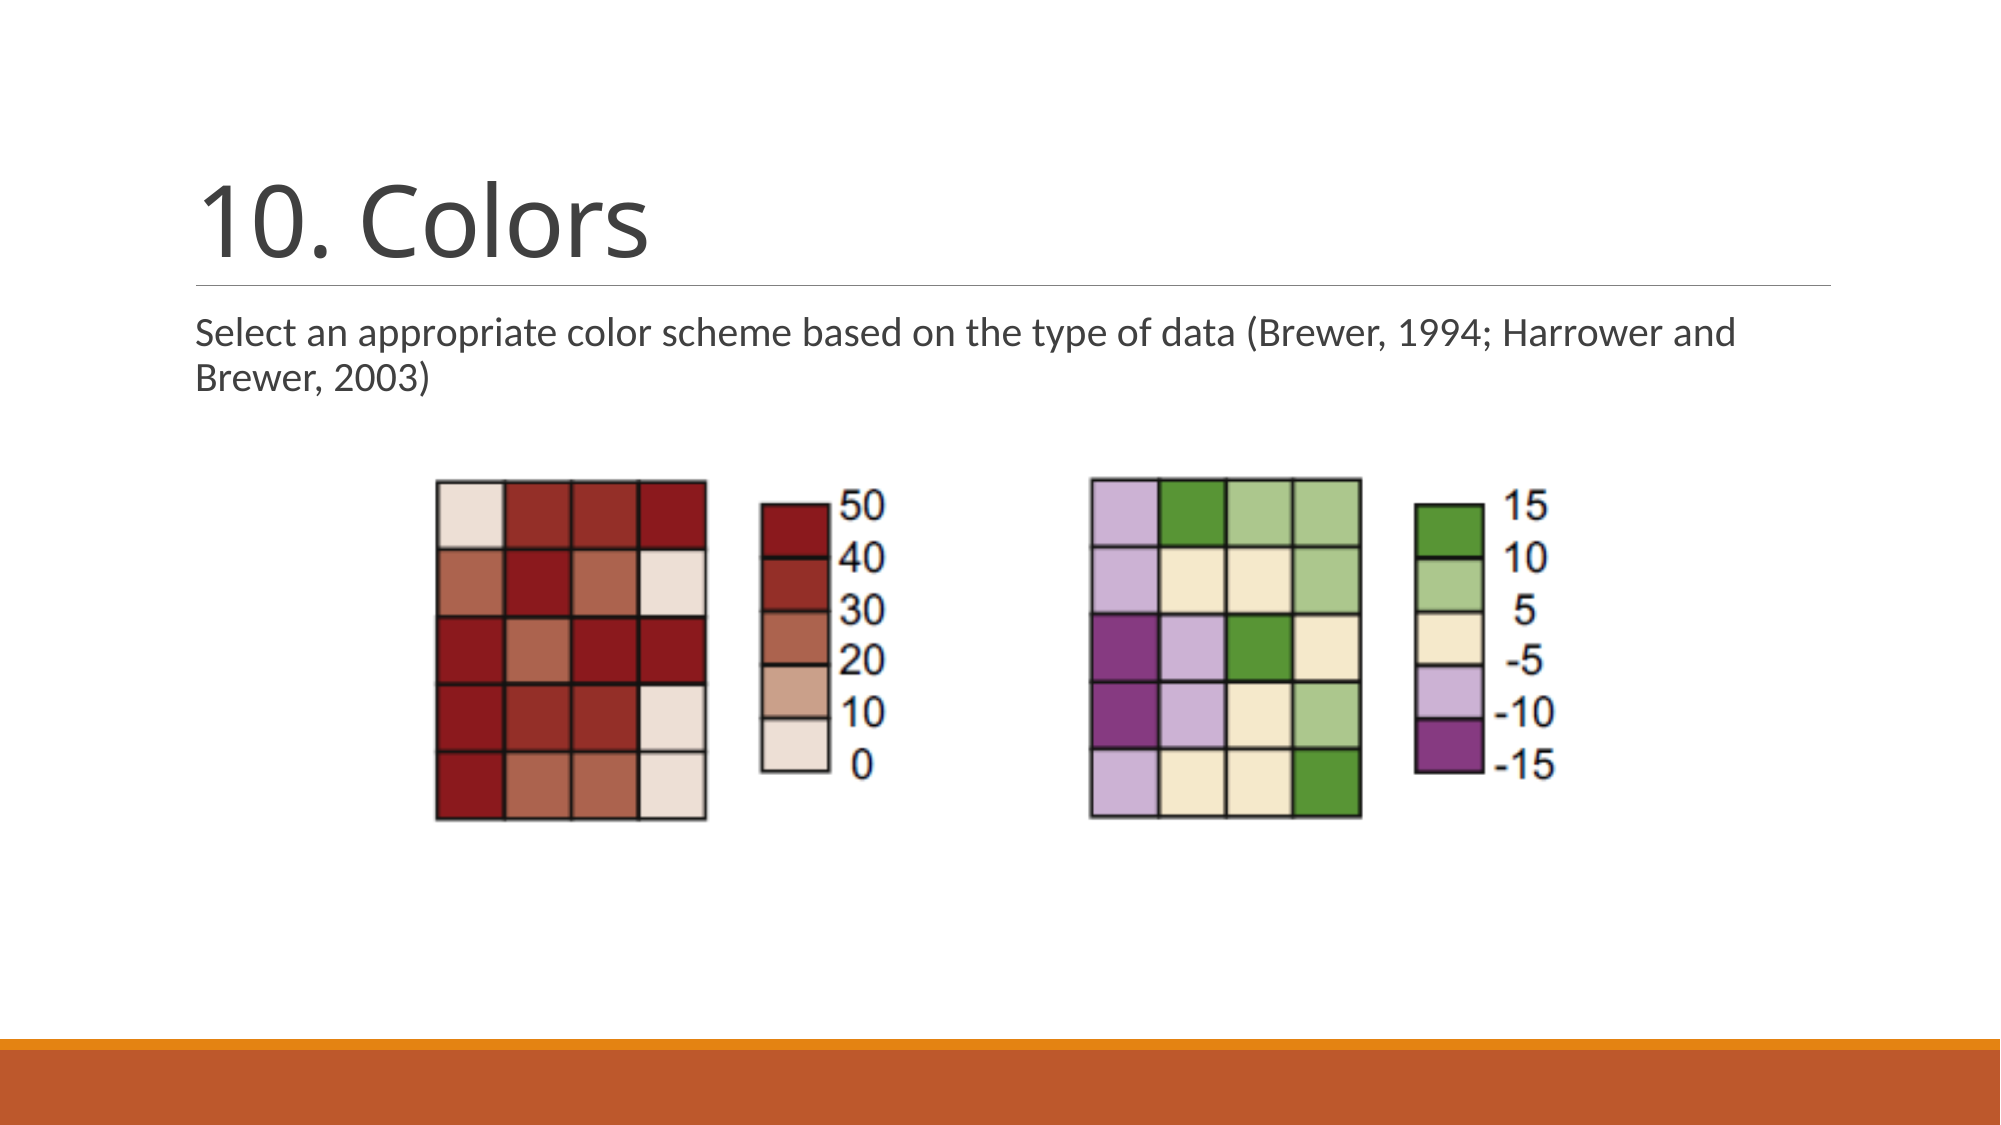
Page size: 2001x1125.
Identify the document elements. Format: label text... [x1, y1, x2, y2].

list Select an appropriate color scheme based on the type of data (Brewer, 1994; Harrower and Brewer, 2003) [180, 302, 1830, 963]
title 10. Colors [180, 47, 1830, 285]
picture [306, 401, 1704, 964]
